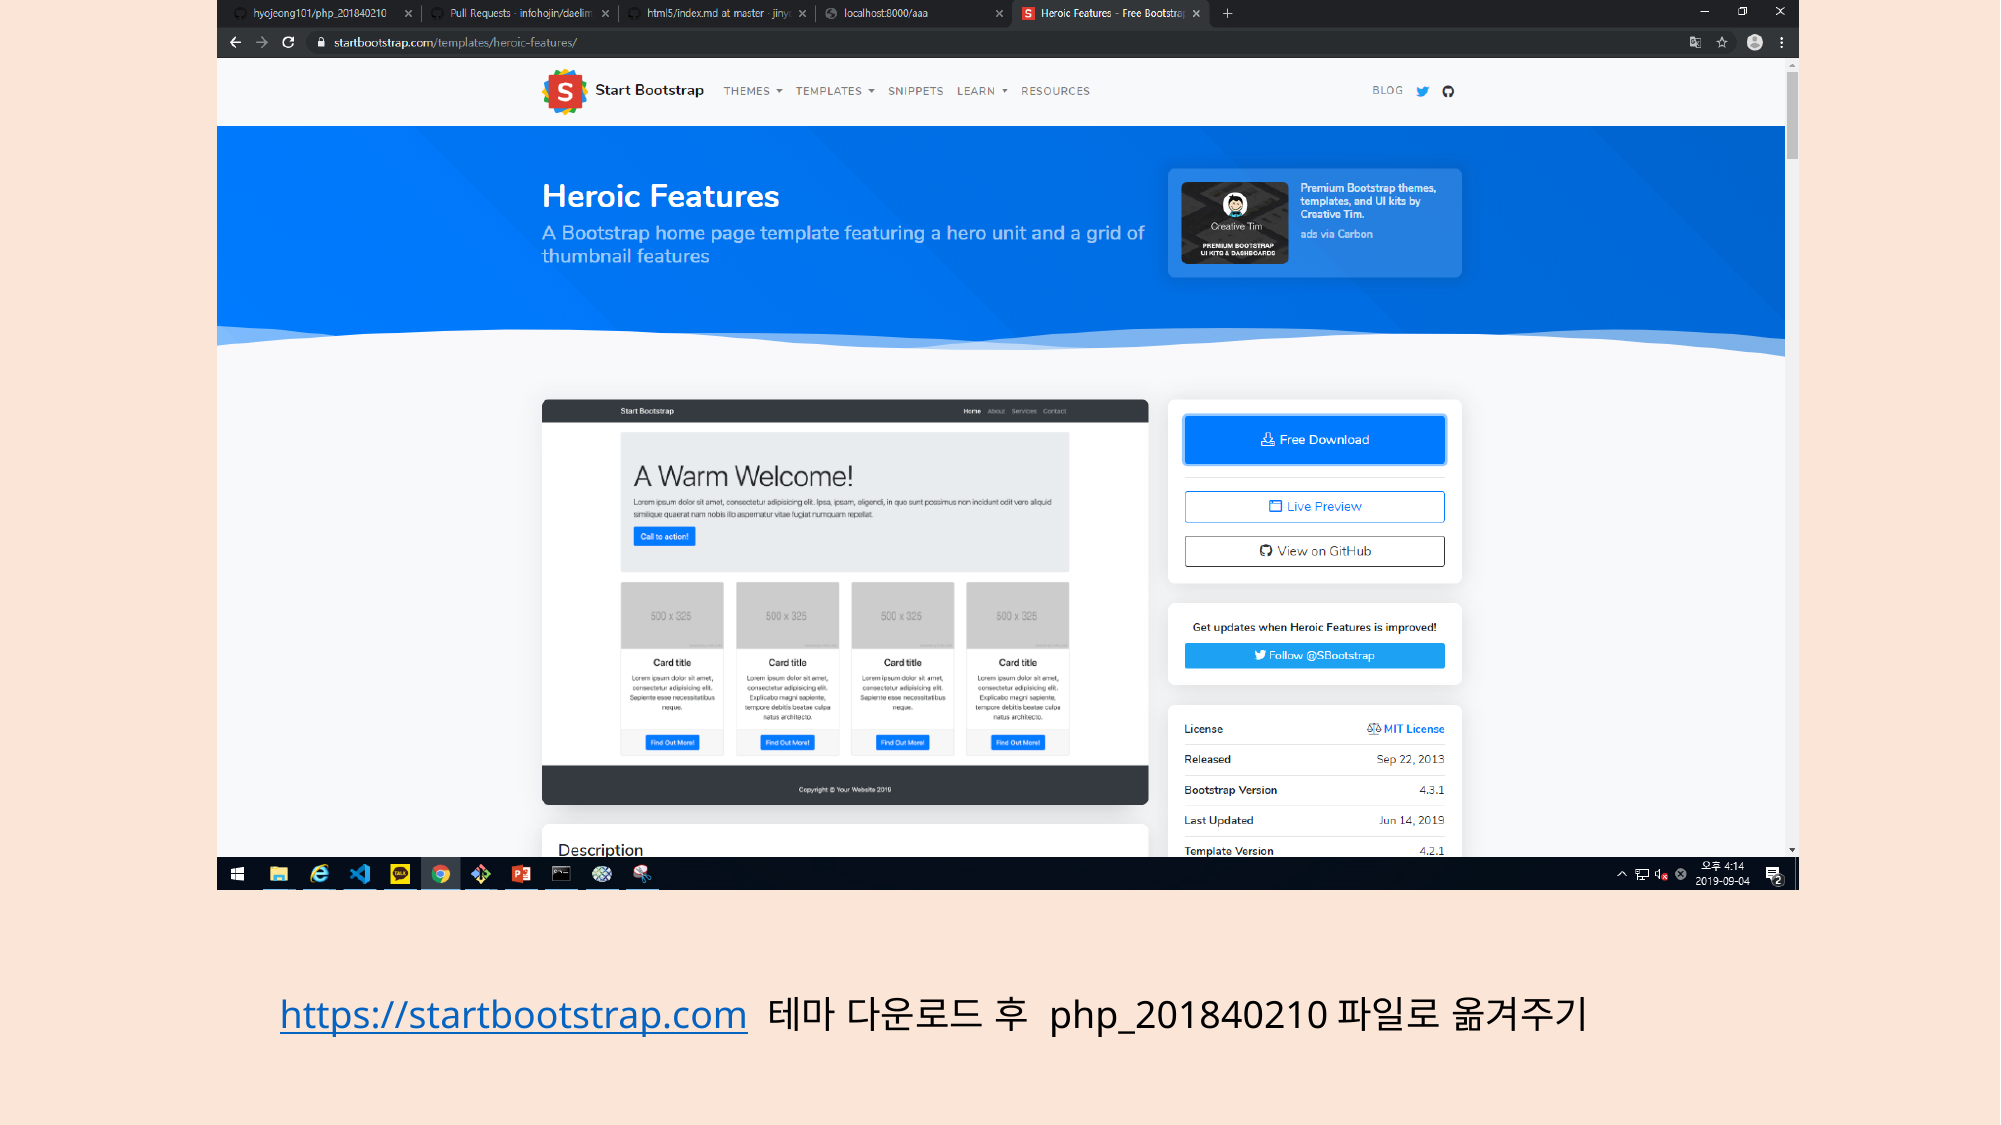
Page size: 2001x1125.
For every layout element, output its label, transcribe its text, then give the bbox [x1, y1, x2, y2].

text_box https://startbootstrap.com 테마 다운로드 후 php_201840210파일로 옮겨주기 [264, 983, 1752, 1050]
picture [217, 0, 1799, 890]
